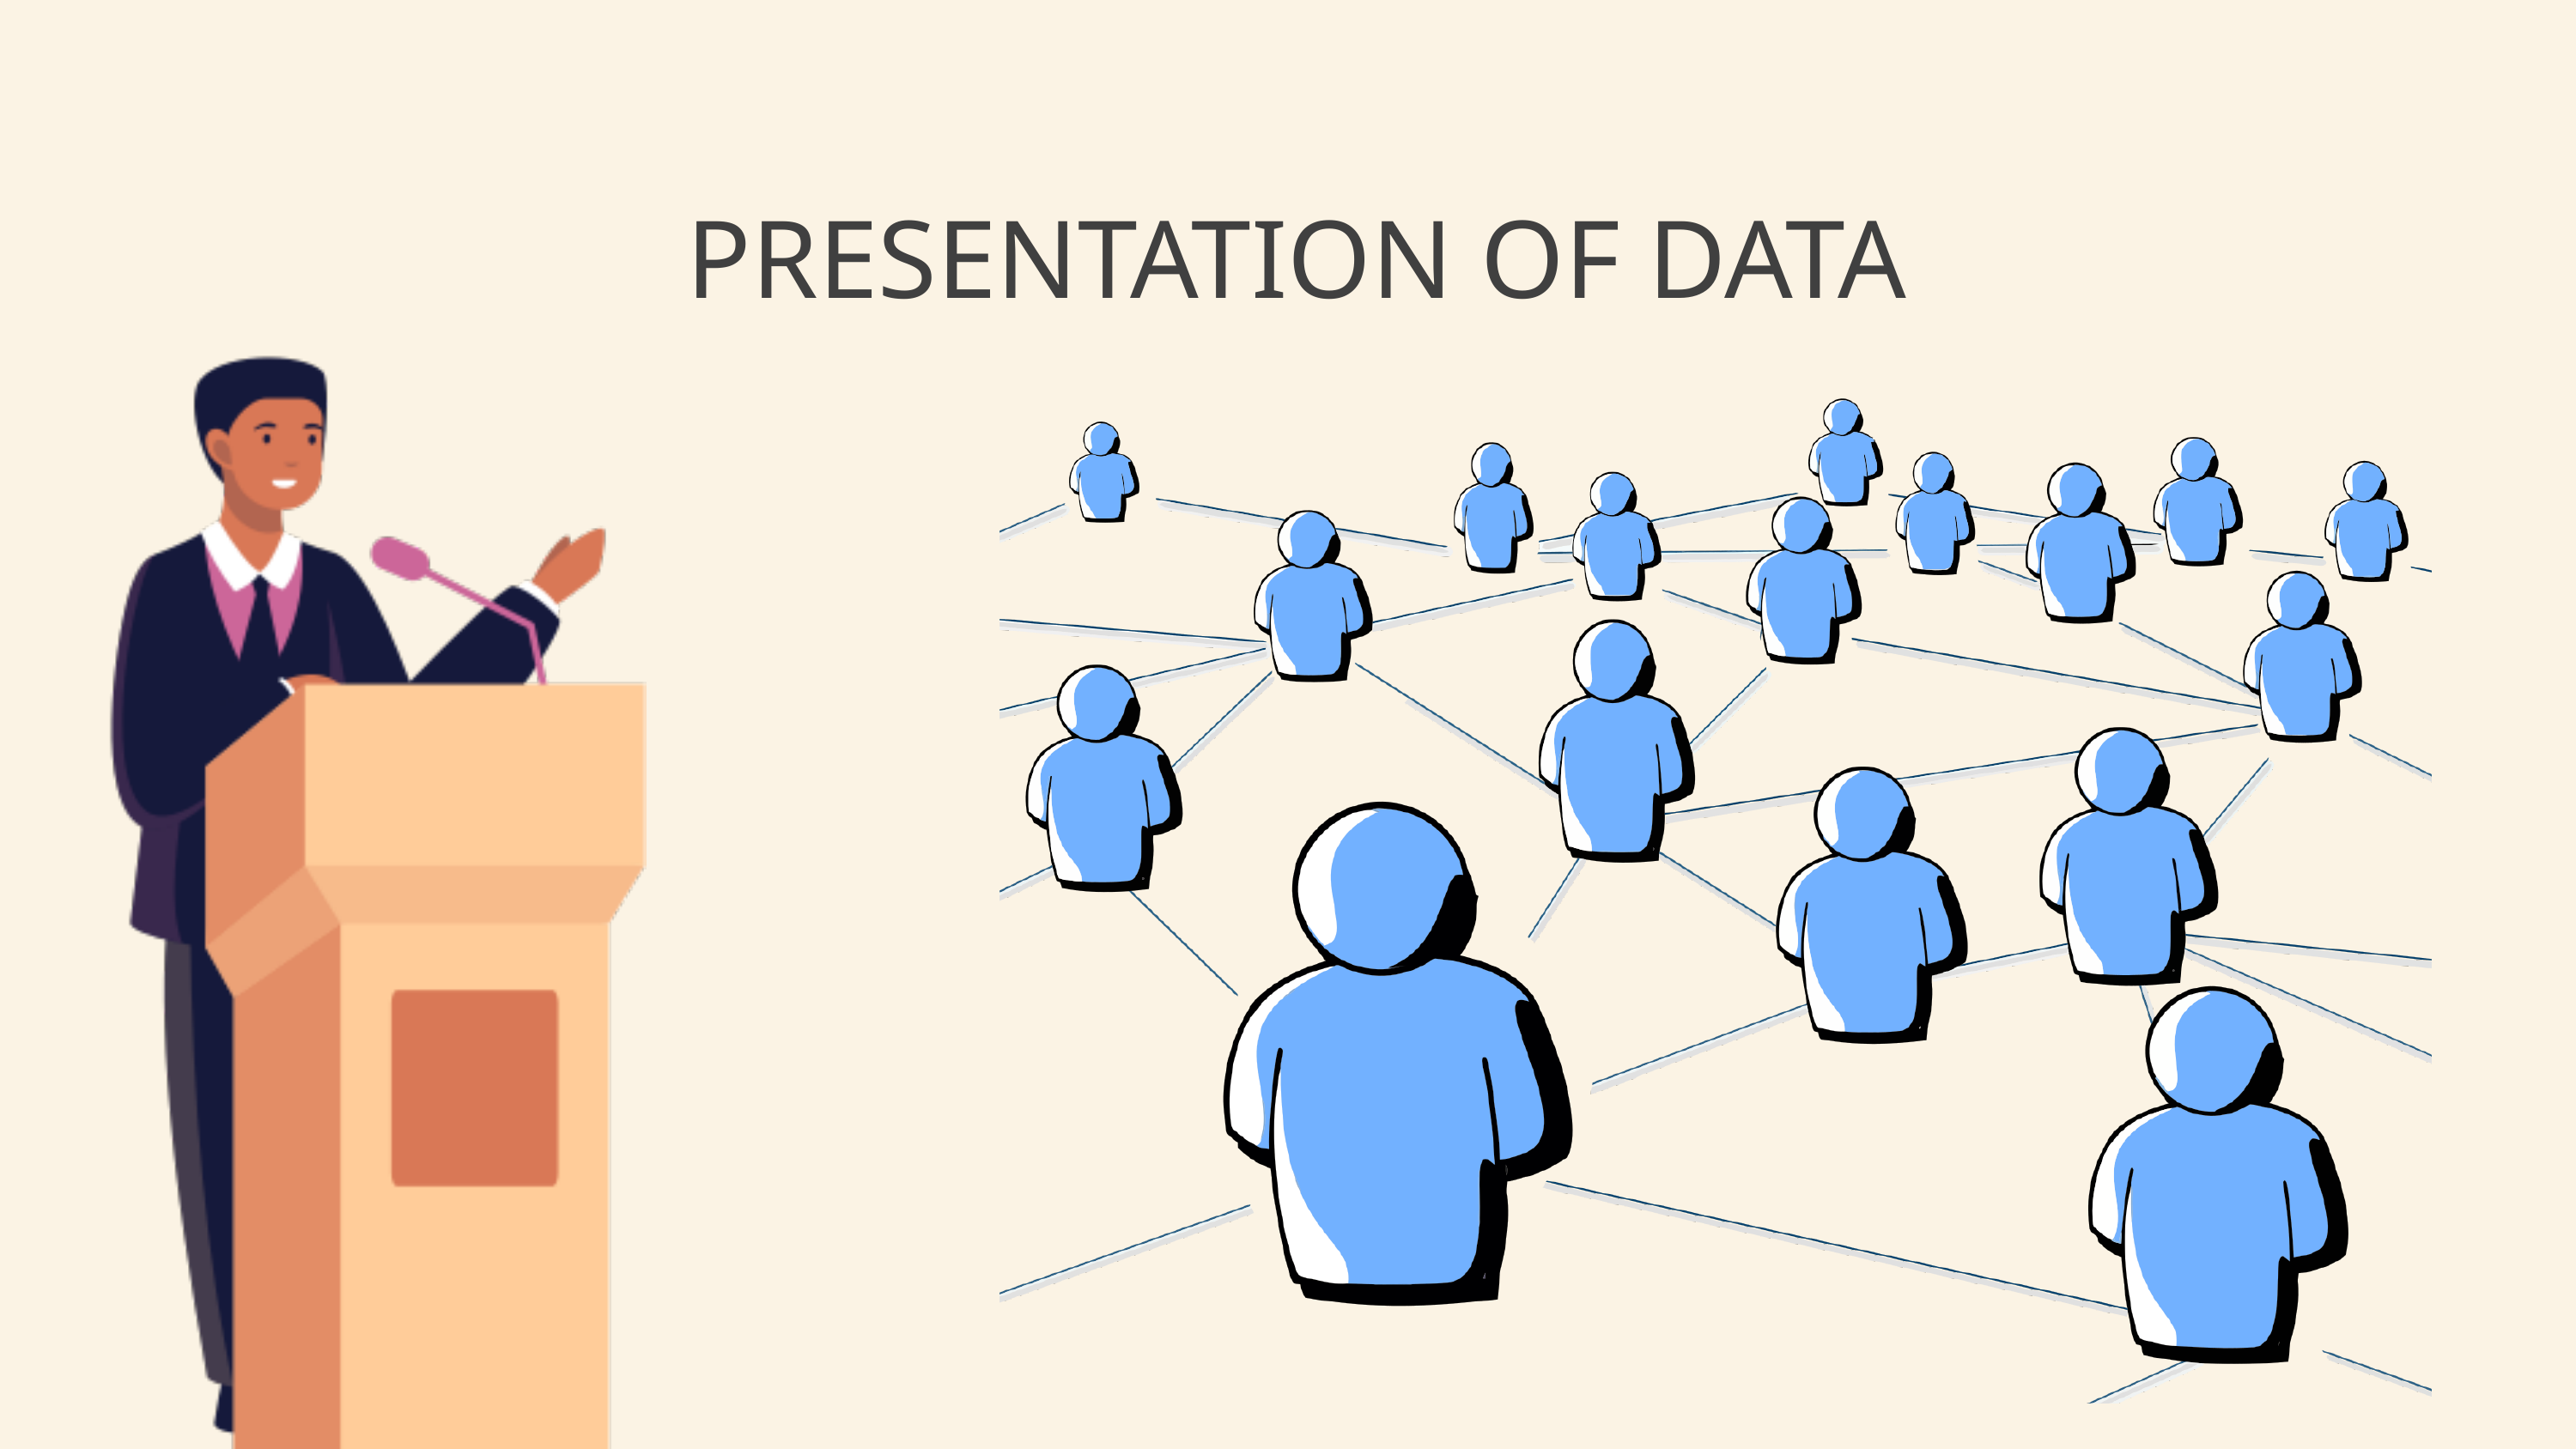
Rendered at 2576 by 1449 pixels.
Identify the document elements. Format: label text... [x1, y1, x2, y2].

text_box PRESENTATION OF DATA [686, 191, 2576, 320]
picture [999, 397, 2432, 1404]
picture [95, 352, 647, 1449]
